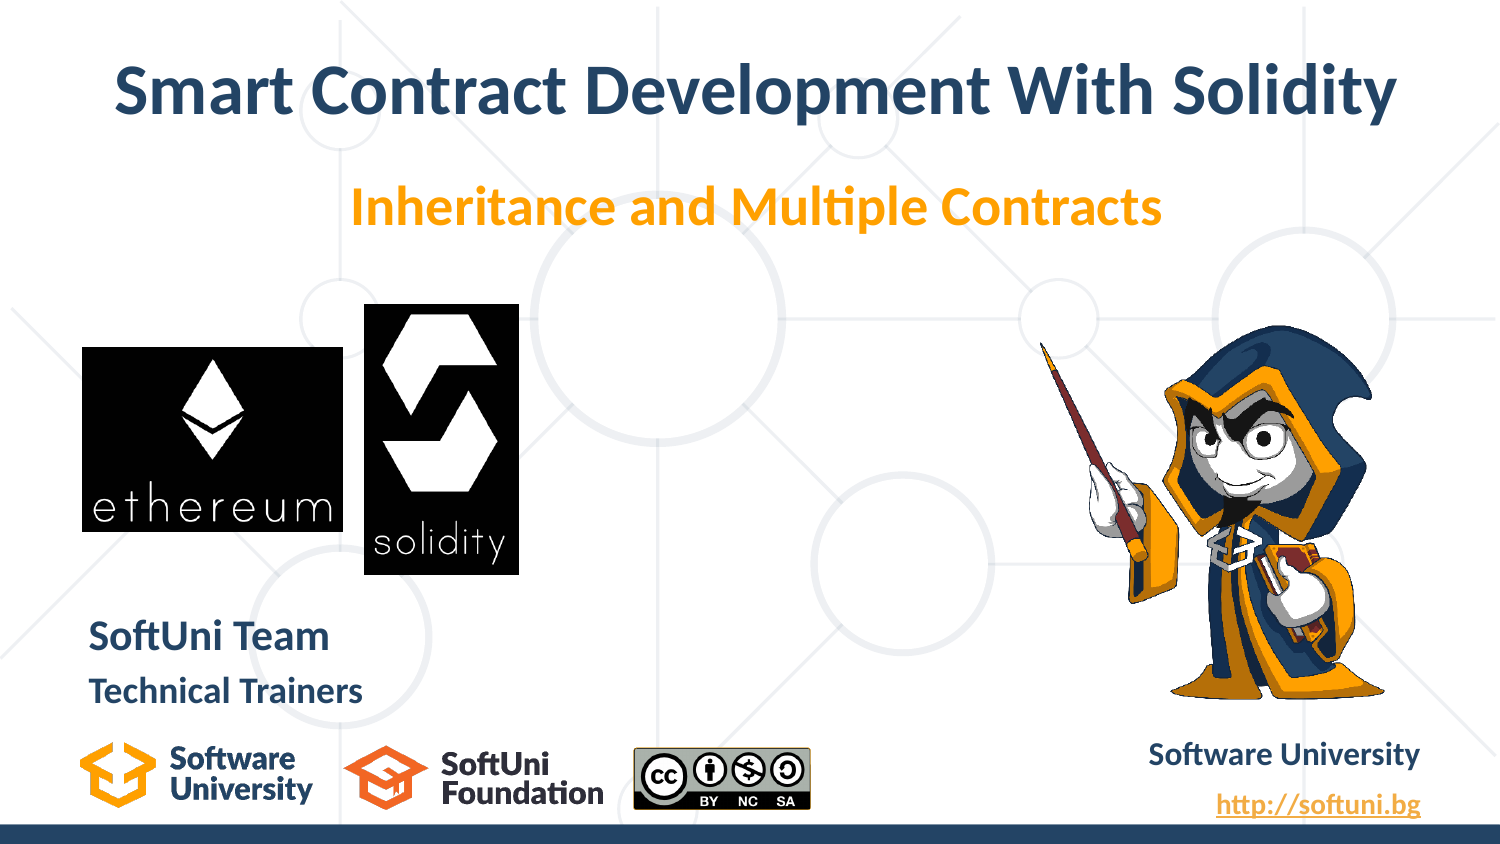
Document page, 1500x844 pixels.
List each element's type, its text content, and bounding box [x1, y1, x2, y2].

title Smart Contract Development With Solidity [82, 31, 1432, 140]
list SoftUni Team [82, 598, 446, 659]
subtitle Inheritance and Multiple Contracts [82, 160, 1432, 269]
picture [343, 745, 603, 810]
picture [166, 742, 313, 808]
picture [81, 347, 343, 532]
picture [80, 742, 159, 808]
list Software University [1063, 725, 1427, 777]
picture [633, 748, 810, 809]
picture [364, 304, 519, 576]
list http://softuni.bg [1063, 777, 1427, 826]
picture [1027, 292, 1418, 715]
list Technical Trainers [82, 659, 446, 717]
